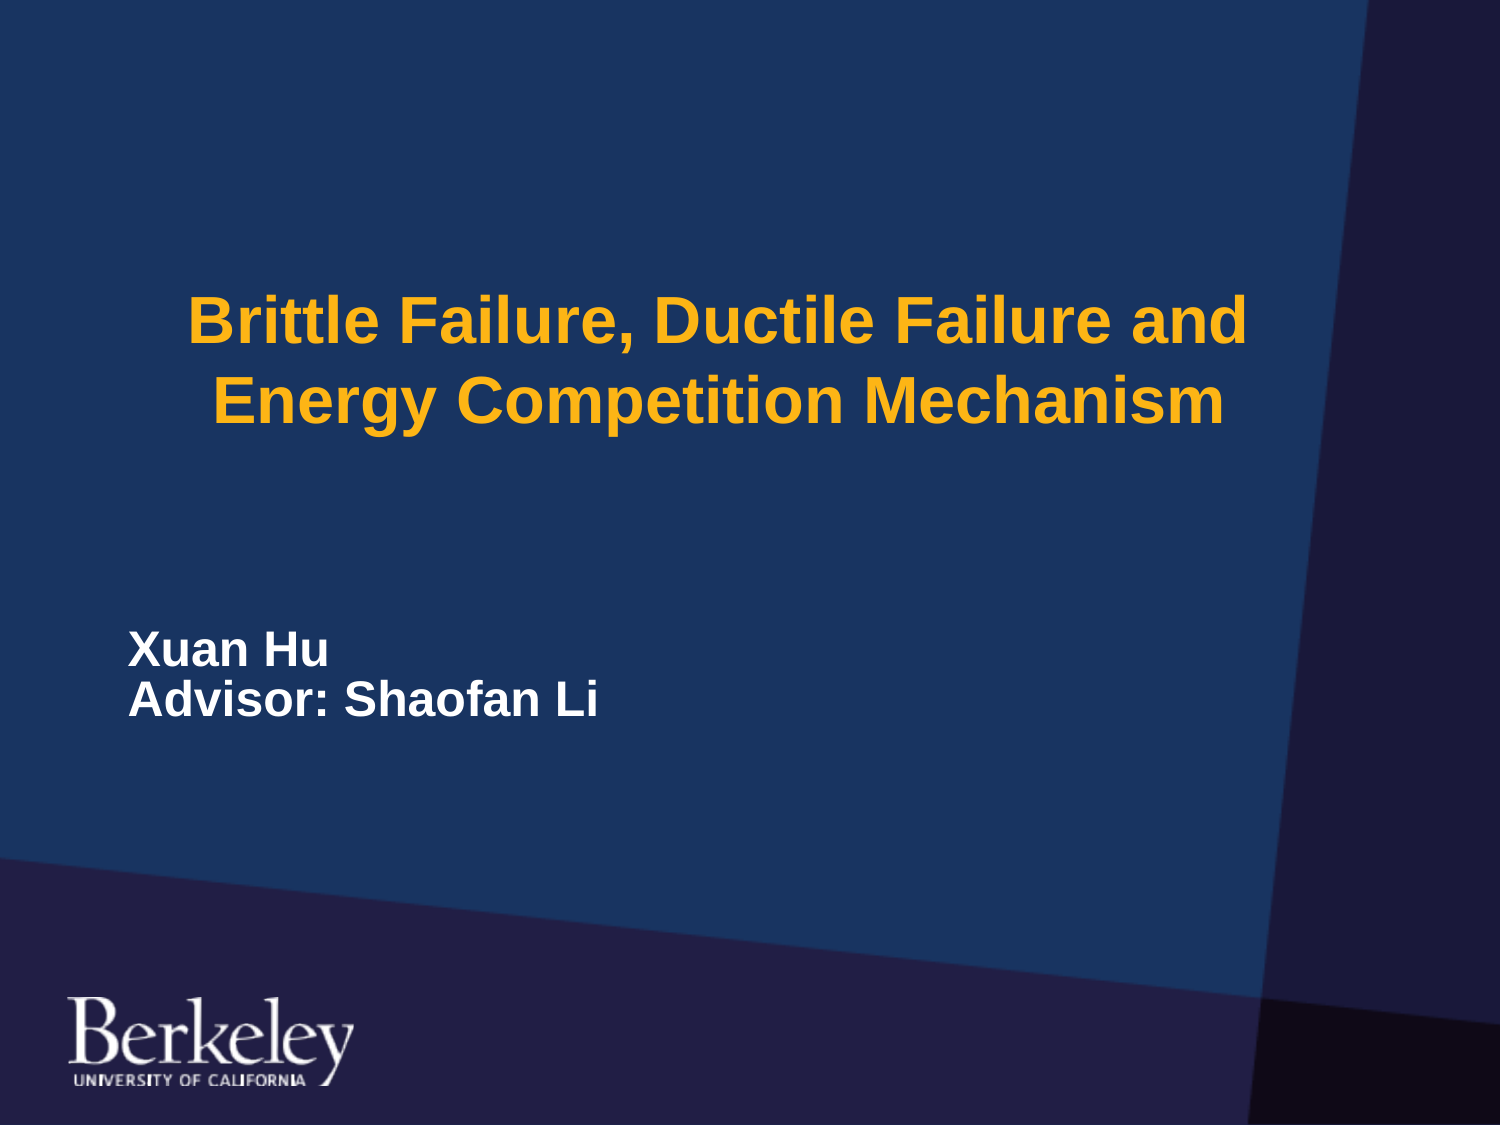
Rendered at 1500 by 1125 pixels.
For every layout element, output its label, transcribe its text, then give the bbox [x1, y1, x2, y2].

picture [0, 0, 1500, 1125]
subtitle Xuan Hu Advisor: Shaofan Li [112, 631, 1323, 846]
title Brittle Failure, Ductile Failure and Energy Competition Mechanism [112, 236, 1327, 478]
